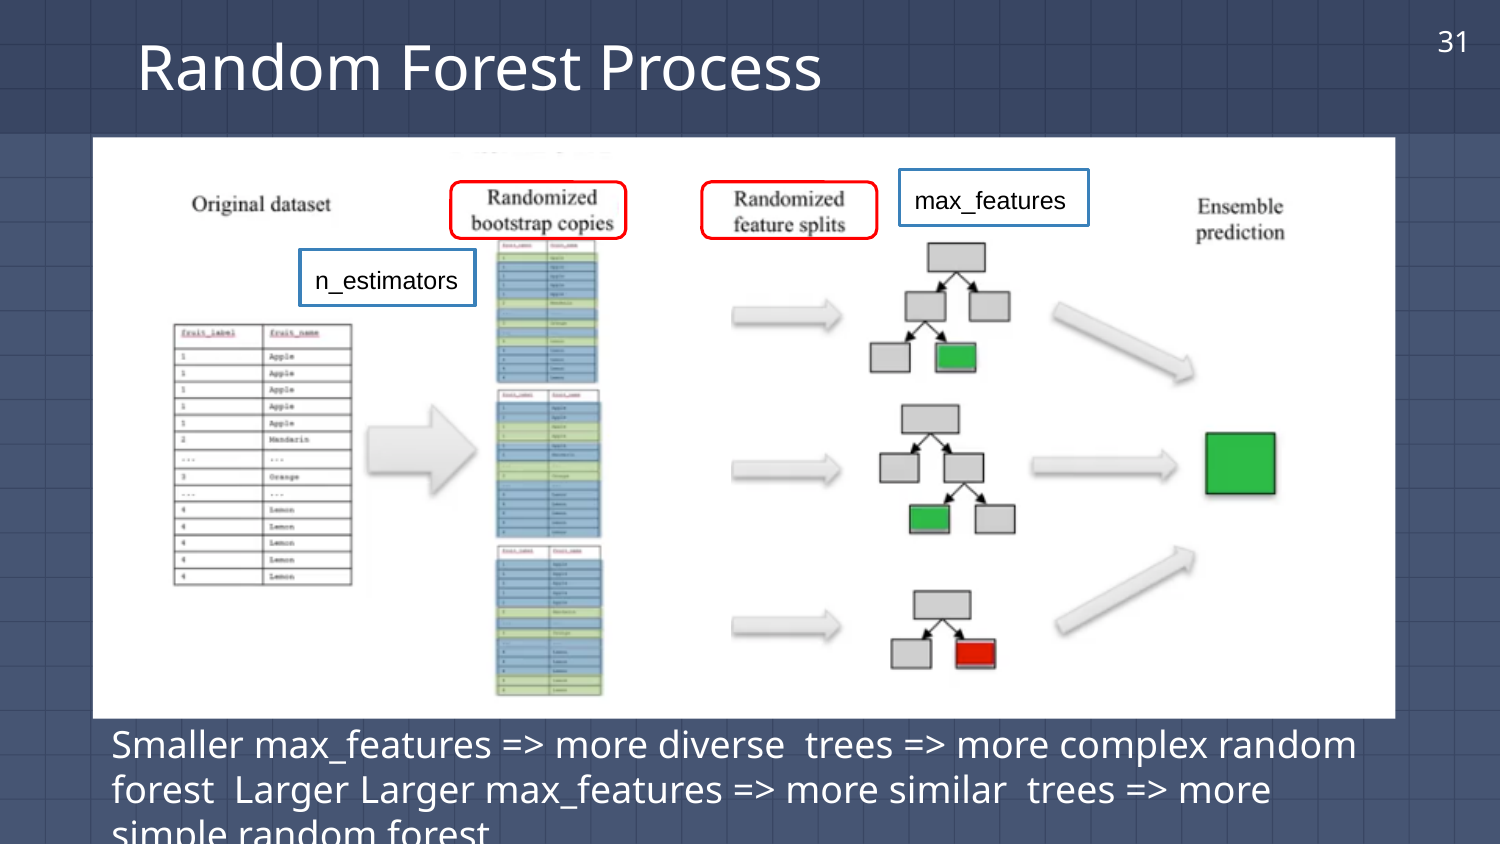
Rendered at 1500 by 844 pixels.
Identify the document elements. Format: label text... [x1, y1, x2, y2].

title Random Forest Process [121, 0, 1383, 118]
title Smaller max_features => more diverse trees => more complex random forest Larger Larger max_features => more similar trees => more simple random forest [96, 706, 1407, 824]
list For linear regression: [92, 137, 1396, 719]
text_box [121, 151, 1343, 704]
slide_number ‹#› [1408, 0, 1500, 88]
